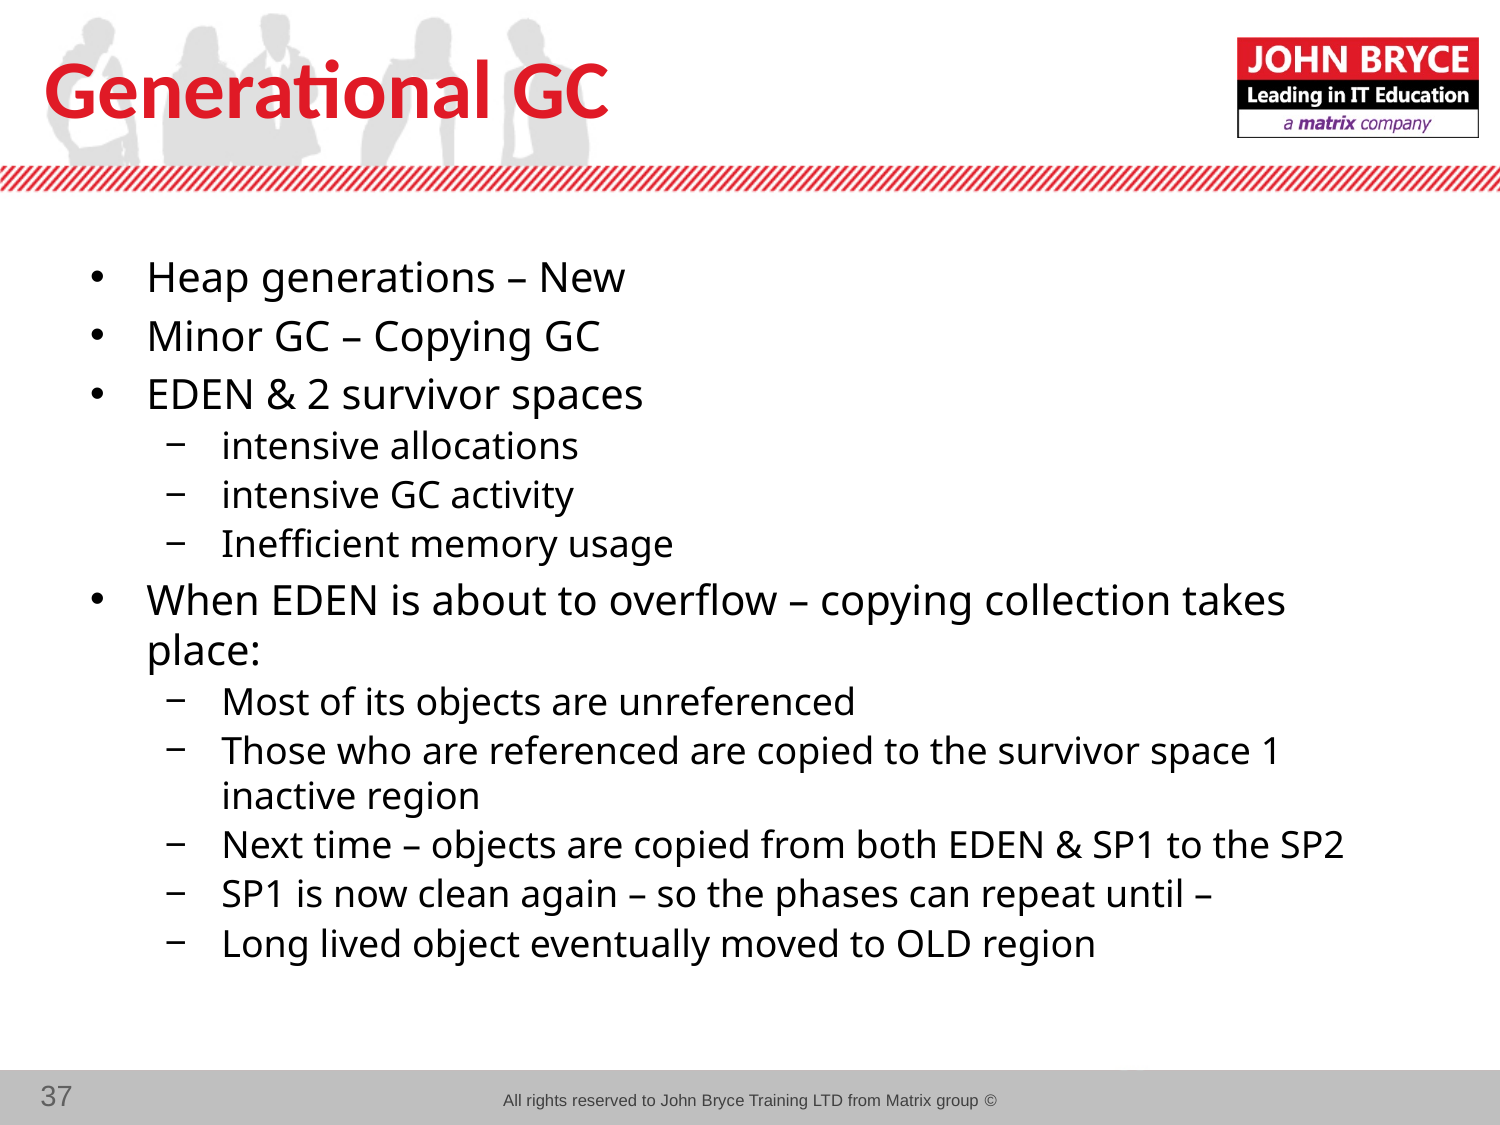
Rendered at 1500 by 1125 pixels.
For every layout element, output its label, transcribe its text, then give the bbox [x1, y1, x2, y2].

title Generational GC [29, 21, 1235, 150]
list Heap generations – New Minor GC – Copying GC EDEN & 2 survivor spaces intensive allocations intensive GC activity Inefficient memory usage When EDEN is about to overflow – copying collection takes place: Most of its objects are unreferenced Those who are referenced are copied to the survivor space 1 inactive region Next time – objects are copied from both EDEN & SP1 to the SP2 SP1 is now clean again – so the phases can repeat until – Long lived object eventually moved to OLD region [75, 243, 1425, 1047]
picture [0, 0, 1500, 1070]
